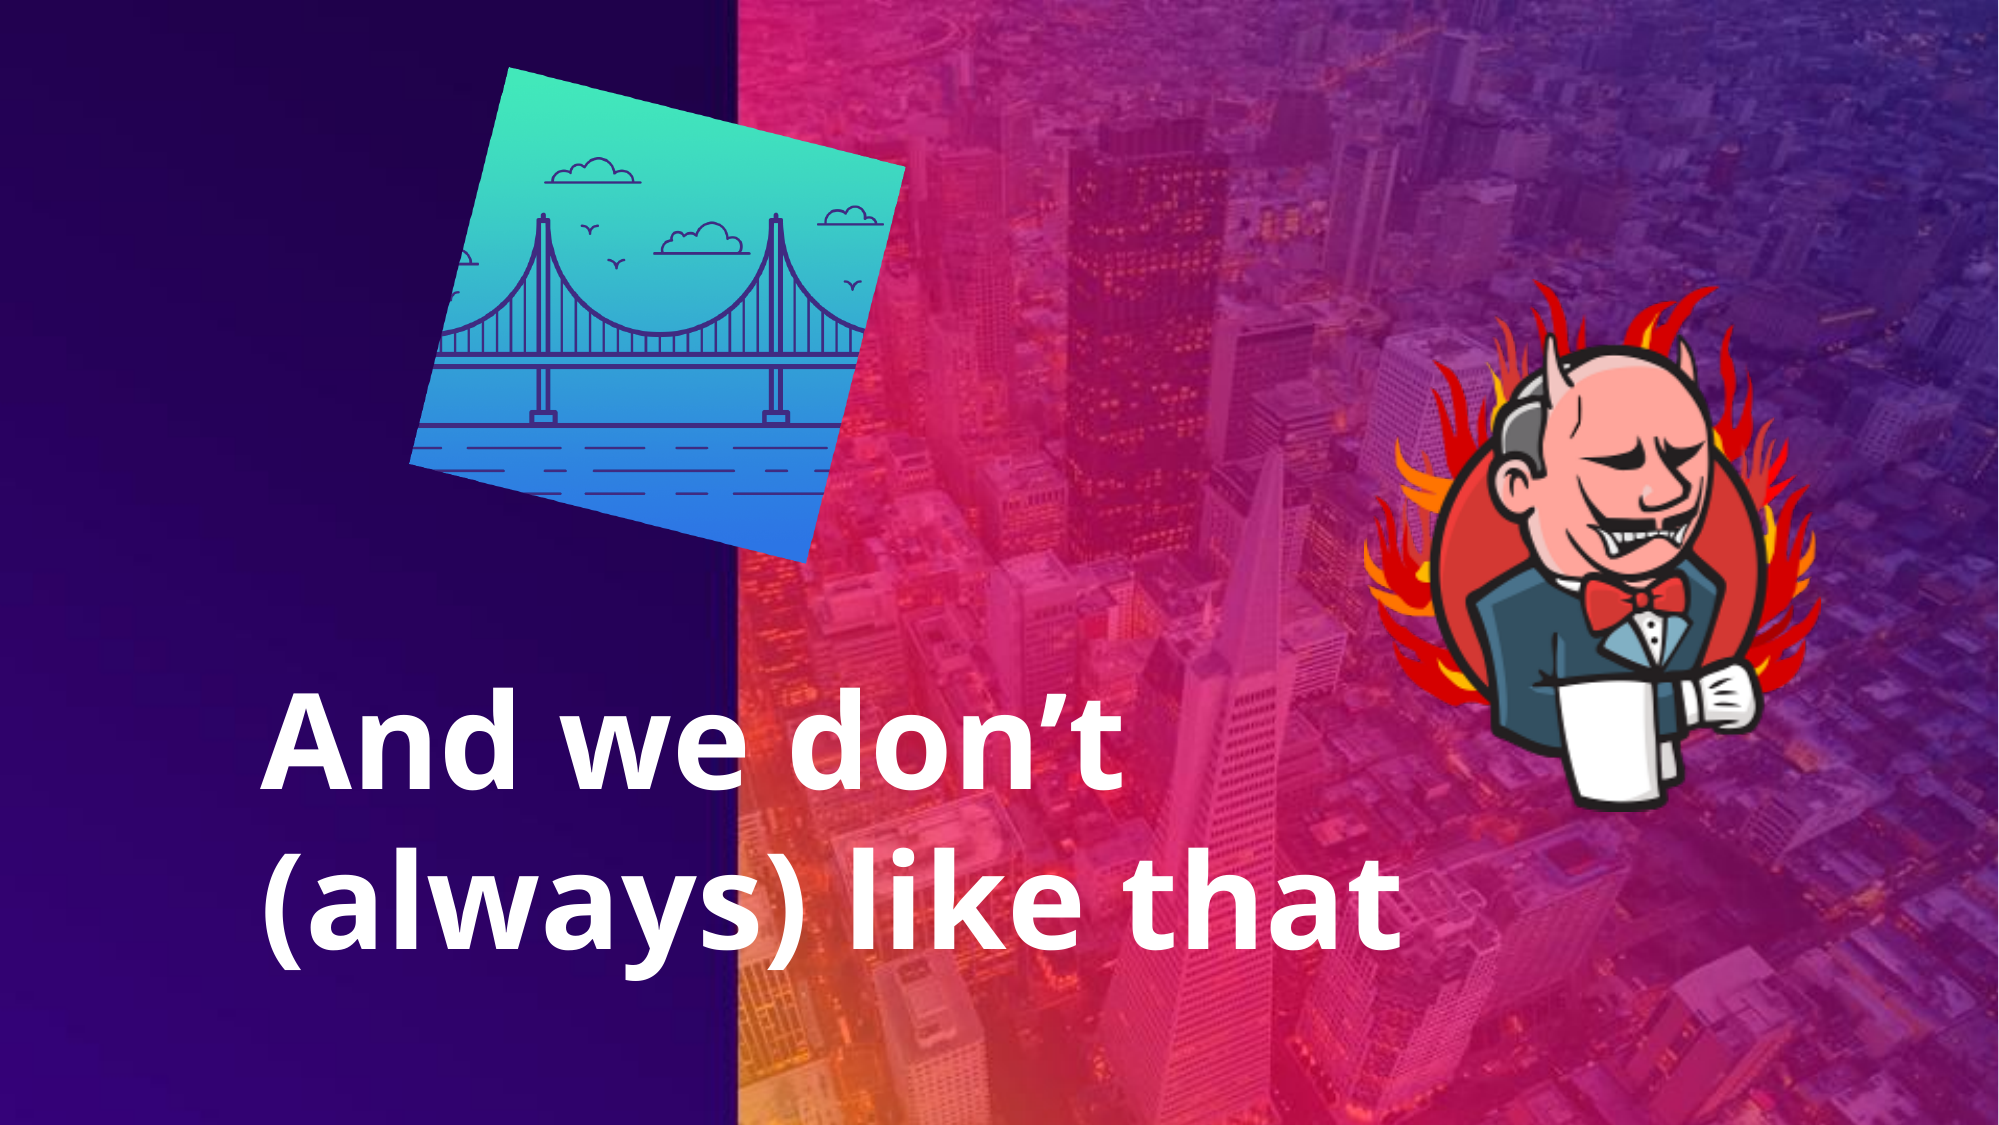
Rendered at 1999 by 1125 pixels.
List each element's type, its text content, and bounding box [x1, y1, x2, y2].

title And we don’t (always) like that [240, 368, 1465, 1125]
picture [0, 0, 1999, 1125]
